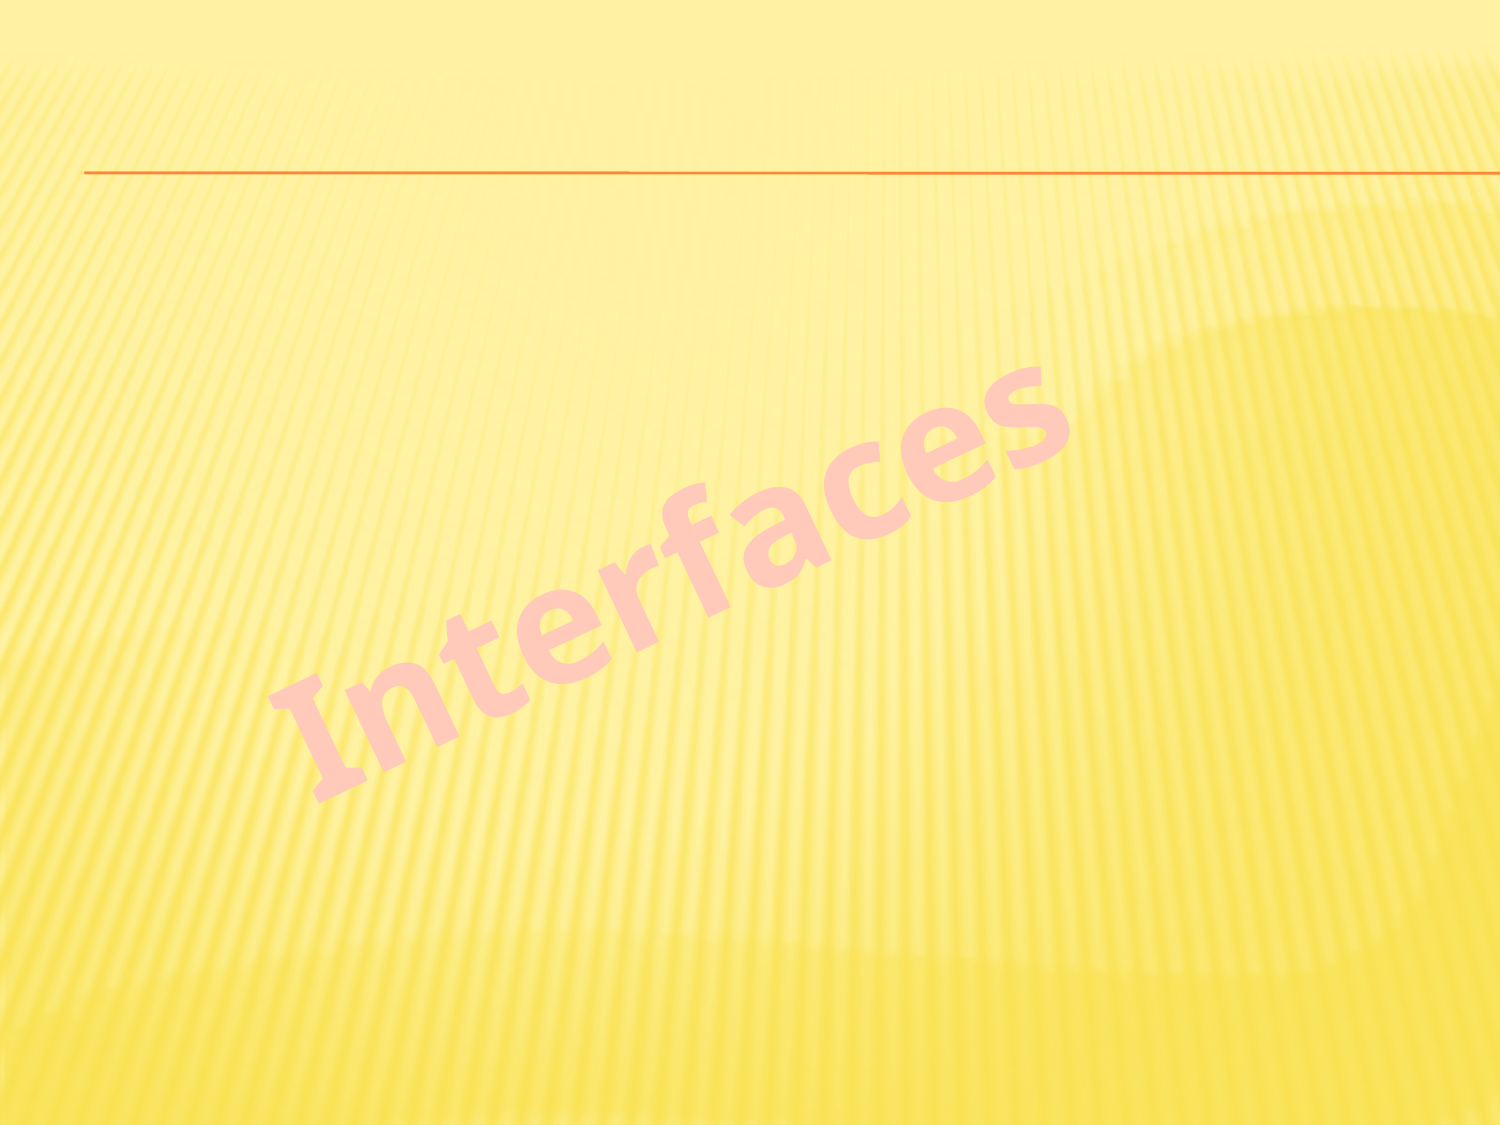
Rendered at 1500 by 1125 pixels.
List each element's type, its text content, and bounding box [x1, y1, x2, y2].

title Interfaces [170, 259, 1209, 849]
